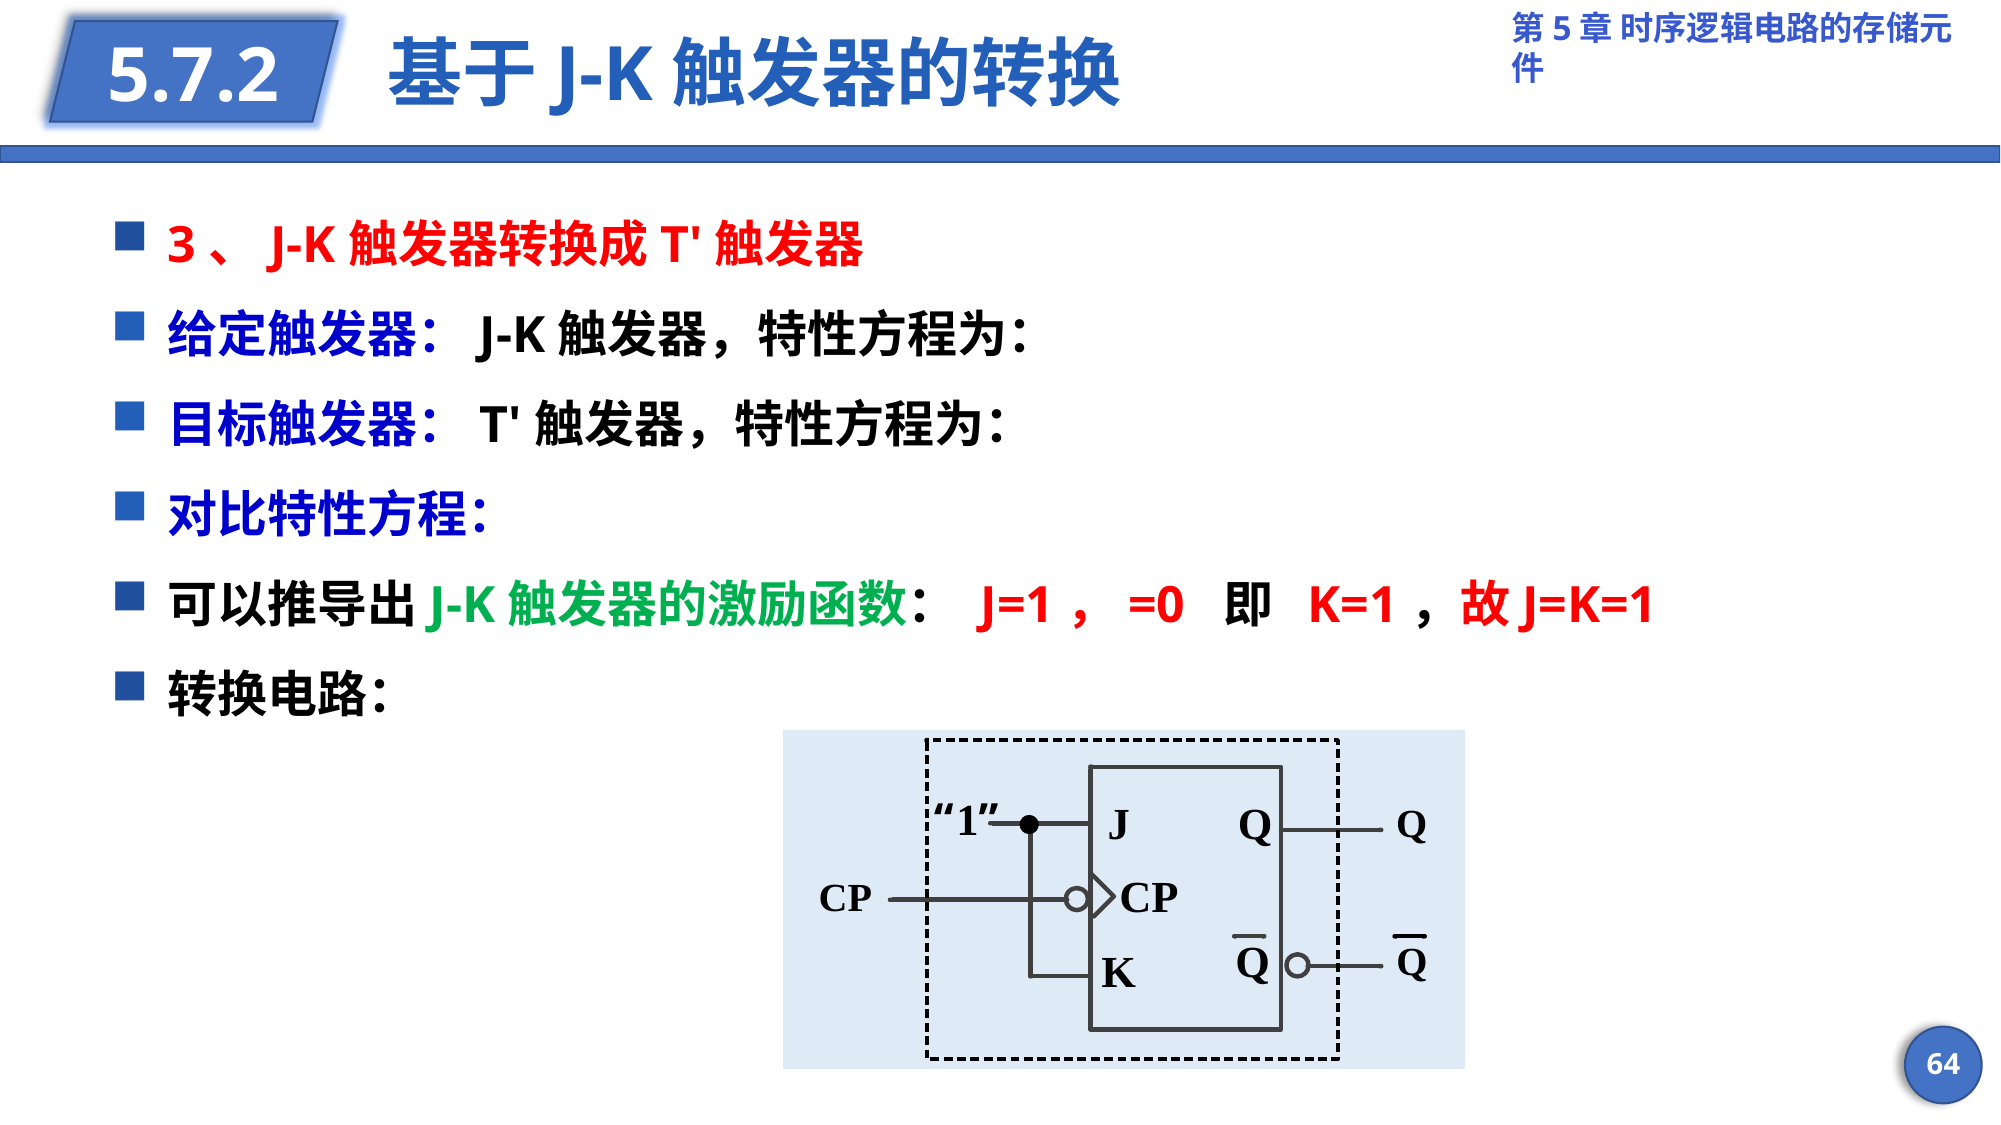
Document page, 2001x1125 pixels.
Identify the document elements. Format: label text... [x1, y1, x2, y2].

slide_number 64 [1896, 1035, 1990, 1095]
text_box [783, 730, 1465, 1069]
text_box 5.7.2 [48, 20, 339, 123]
title 基于J-K触发器的转换 [372, 16, 1324, 137]
